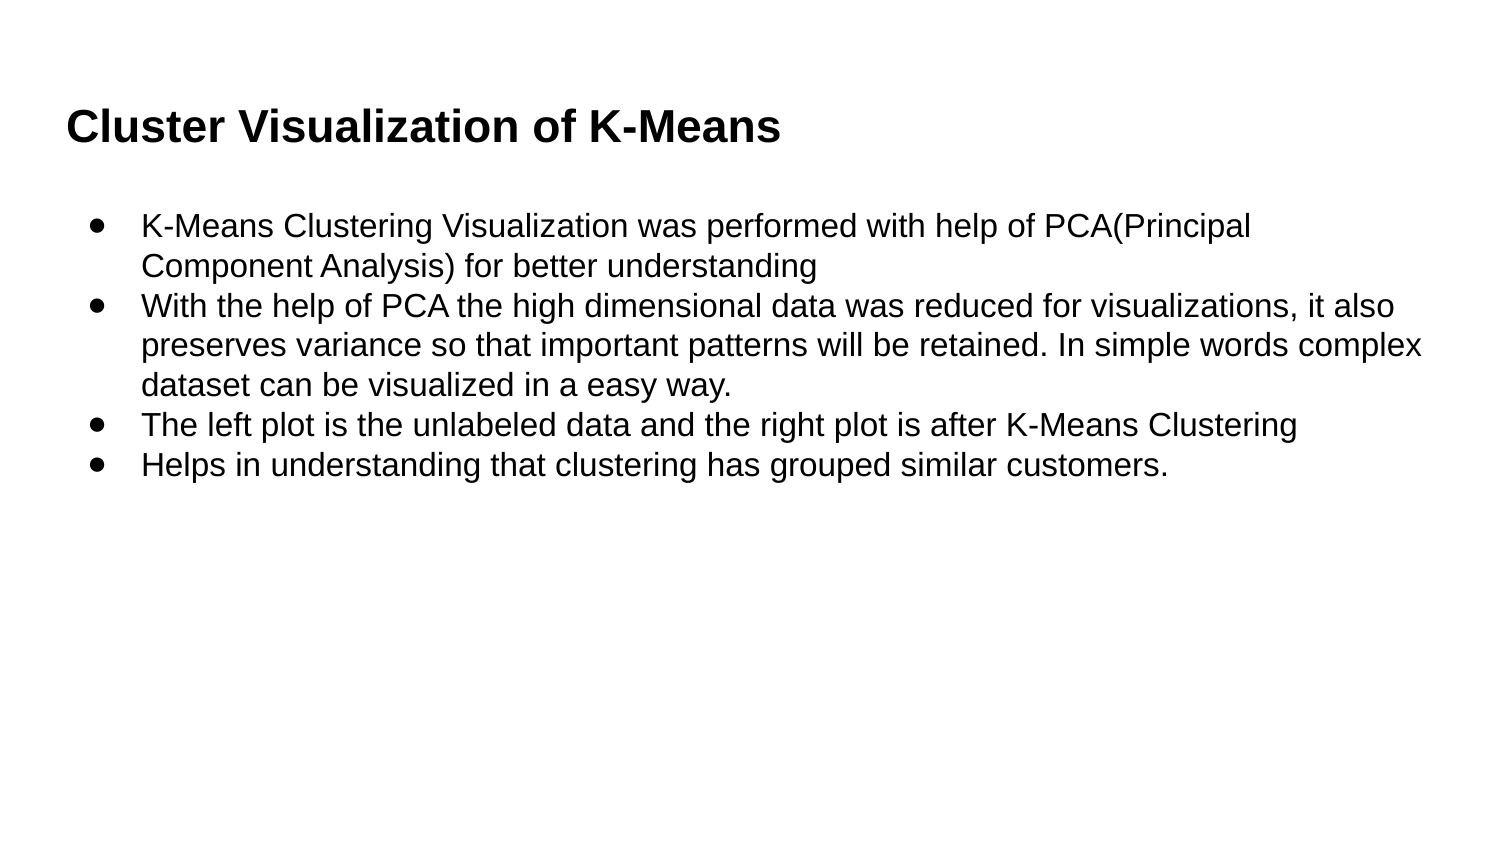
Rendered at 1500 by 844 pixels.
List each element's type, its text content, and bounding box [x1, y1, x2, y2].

title Cluster Visualization of K-Means [51, 72, 1449, 167]
list K-Means Clustering Visualization was performed with help of PCA(Principal Component Analysis) for better understanding With the help of PCA the high dimensional data was reduced for visualizations, it also preserves variance so that important patterns will be retained. In simple words complex dataset can be visualized in a easy way. The left plot is the unlabeled data and the right plot is after K-Means Clustering Helps in understanding that clustering has grouped similar customers. [51, 189, 1449, 750]
